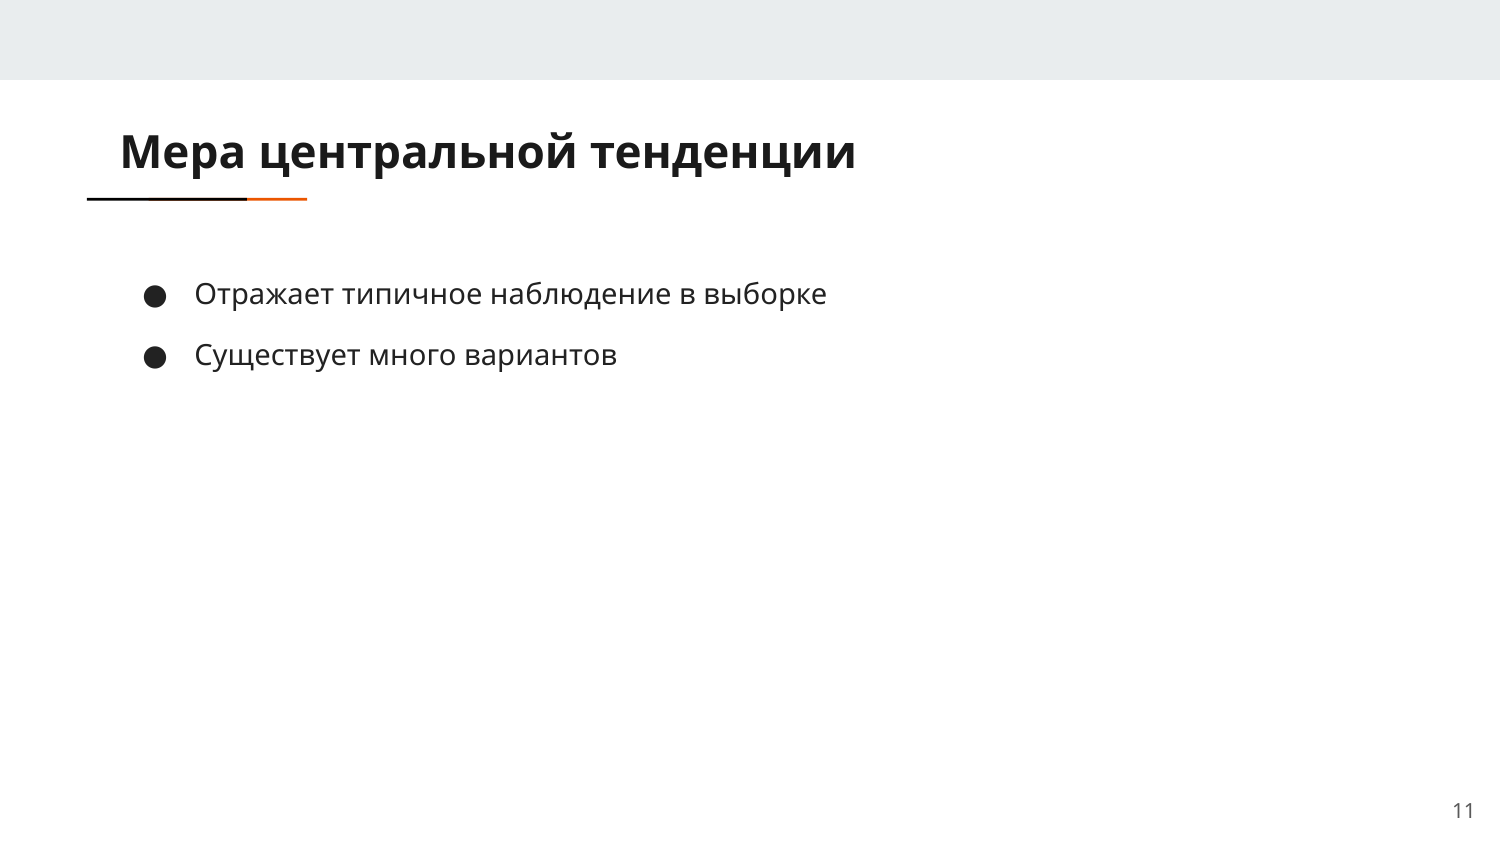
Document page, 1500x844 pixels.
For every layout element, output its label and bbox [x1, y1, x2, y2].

title [119, 107, 1381, 196]
list [119, 255, 846, 363]
slide_number [1400, 779, 1491, 844]
